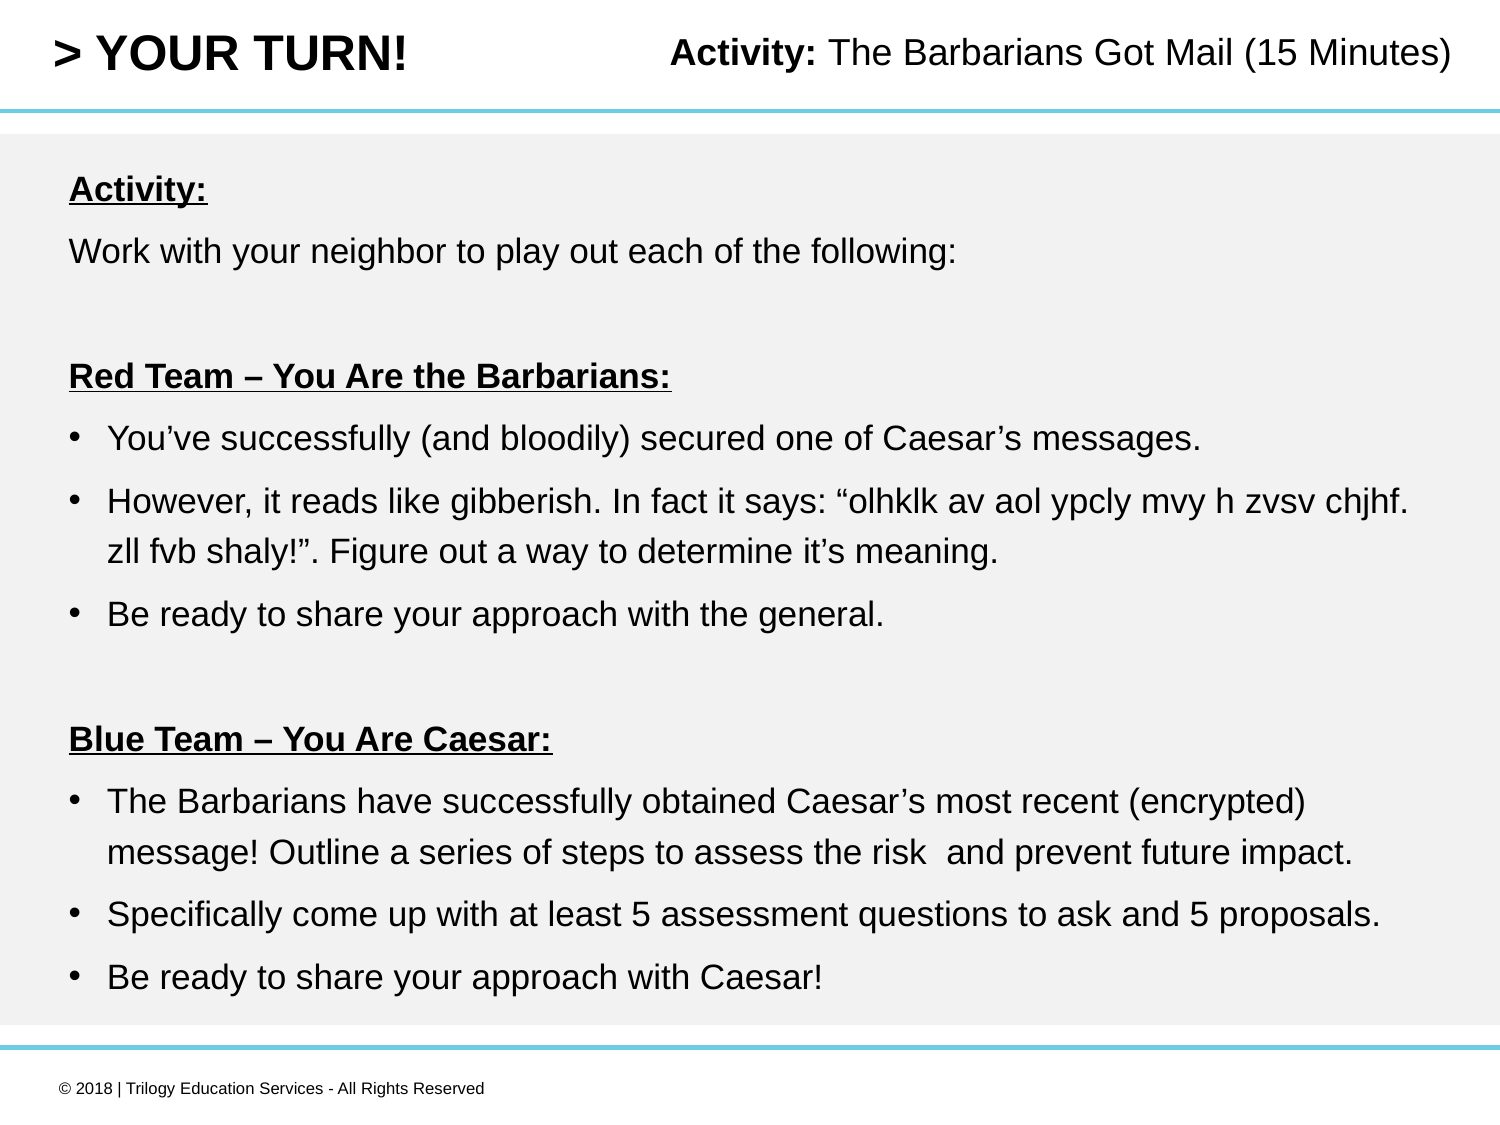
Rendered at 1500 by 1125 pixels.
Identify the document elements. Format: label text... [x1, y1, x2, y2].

list Activity: Work with your neighbor to play out each of the following: Red Team – You Are the Barbarians: You’ve successfully (and bloodily) secured one of Caesar’s messages. However, it reads like gibberish. In fact it says: “olhklk av aol ypcly mvy h zvsv chjhf. zll fvb shaly!”. Figure out a way to determine it’s meaning. Be ready to share your approach with the general. Blue Team – You Are Caesar: The Barbarians have successfully obtained Caesar’s most recent (encrypted) message! Outline a series of steps to assess the risk and prevent future impact. Specifically come up with at least 5 assessment questions to ask and 5 proposals. Be ready to share your approach with Caesar! [53, 149, 1468, 1013]
list Activity: The Barbarians Got Mail (15 Minutes) [587, 13, 1468, 81]
